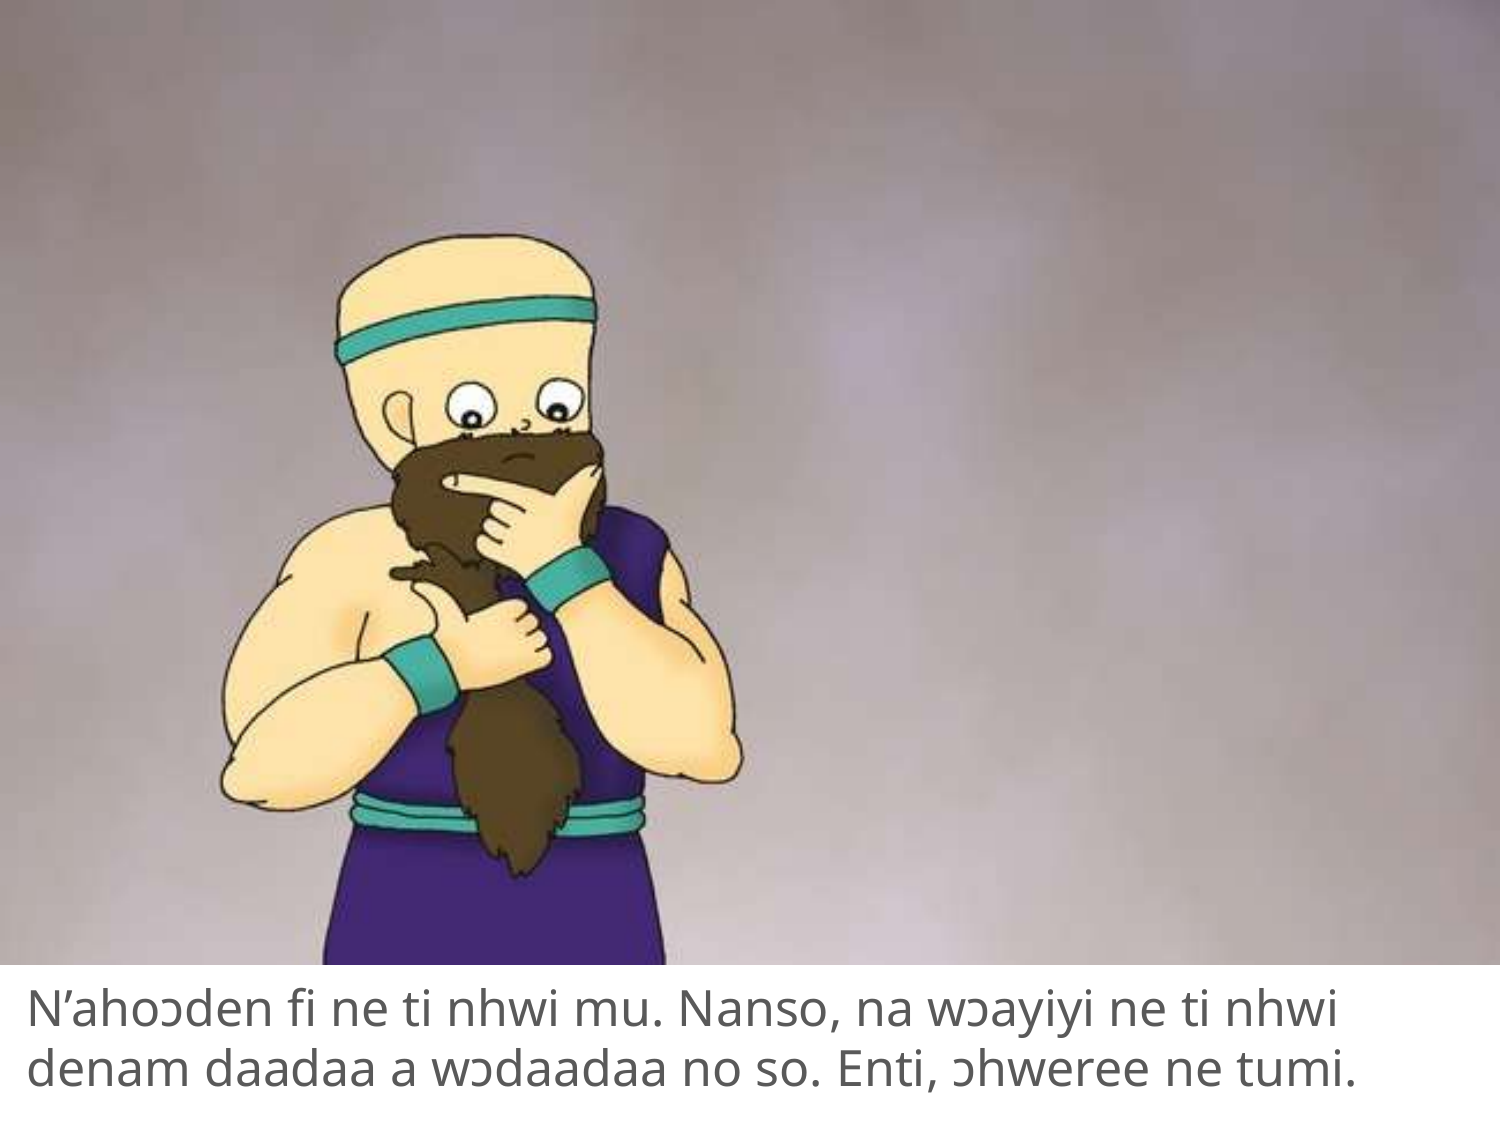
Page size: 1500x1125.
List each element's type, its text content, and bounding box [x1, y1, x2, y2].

text_box N’ahoɔden fi ne ti nhwi mu. Nanso, na wɔayiyi ne ti nhwi denam daadaa a wɔdaadaa no so. Enti, ɔhweree ne tumi. [11, 973, 1498, 1105]
picture [0, 0, 1500, 965]
